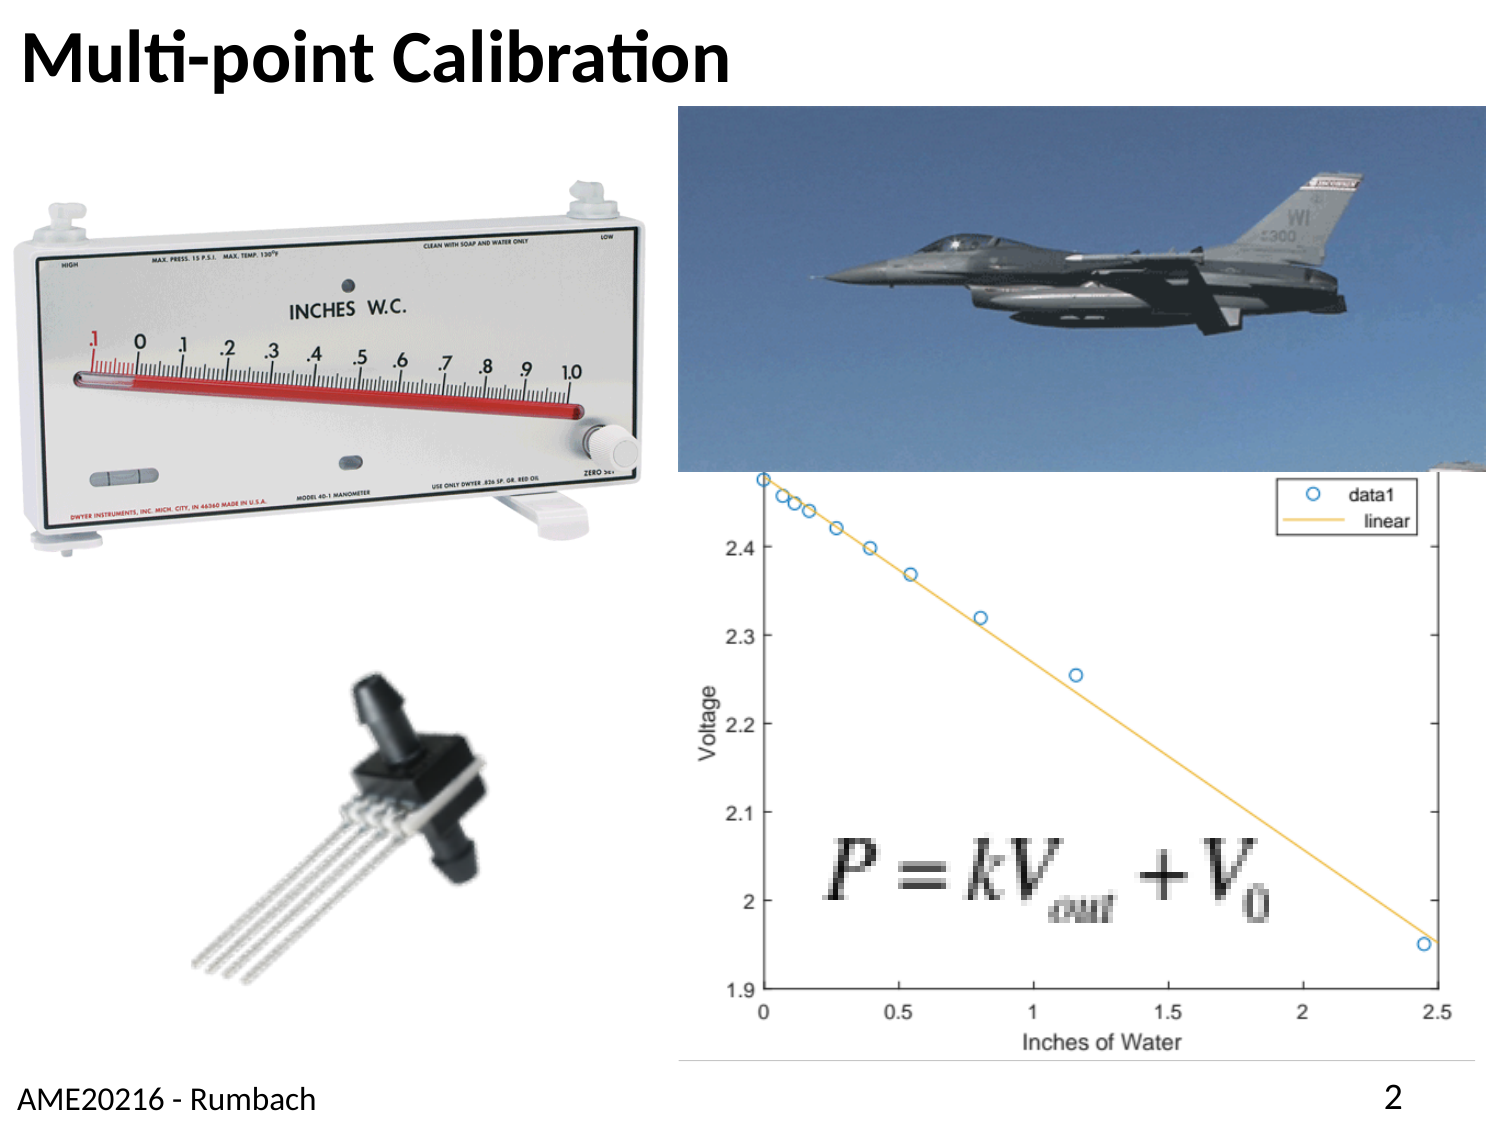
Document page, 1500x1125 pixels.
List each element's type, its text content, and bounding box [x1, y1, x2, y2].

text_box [812, 815, 1281, 936]
picture [0, 175, 659, 1013]
picture [678, 106, 1486, 1069]
text_box Multi-point Calibration [5, 0, 748, 105]
